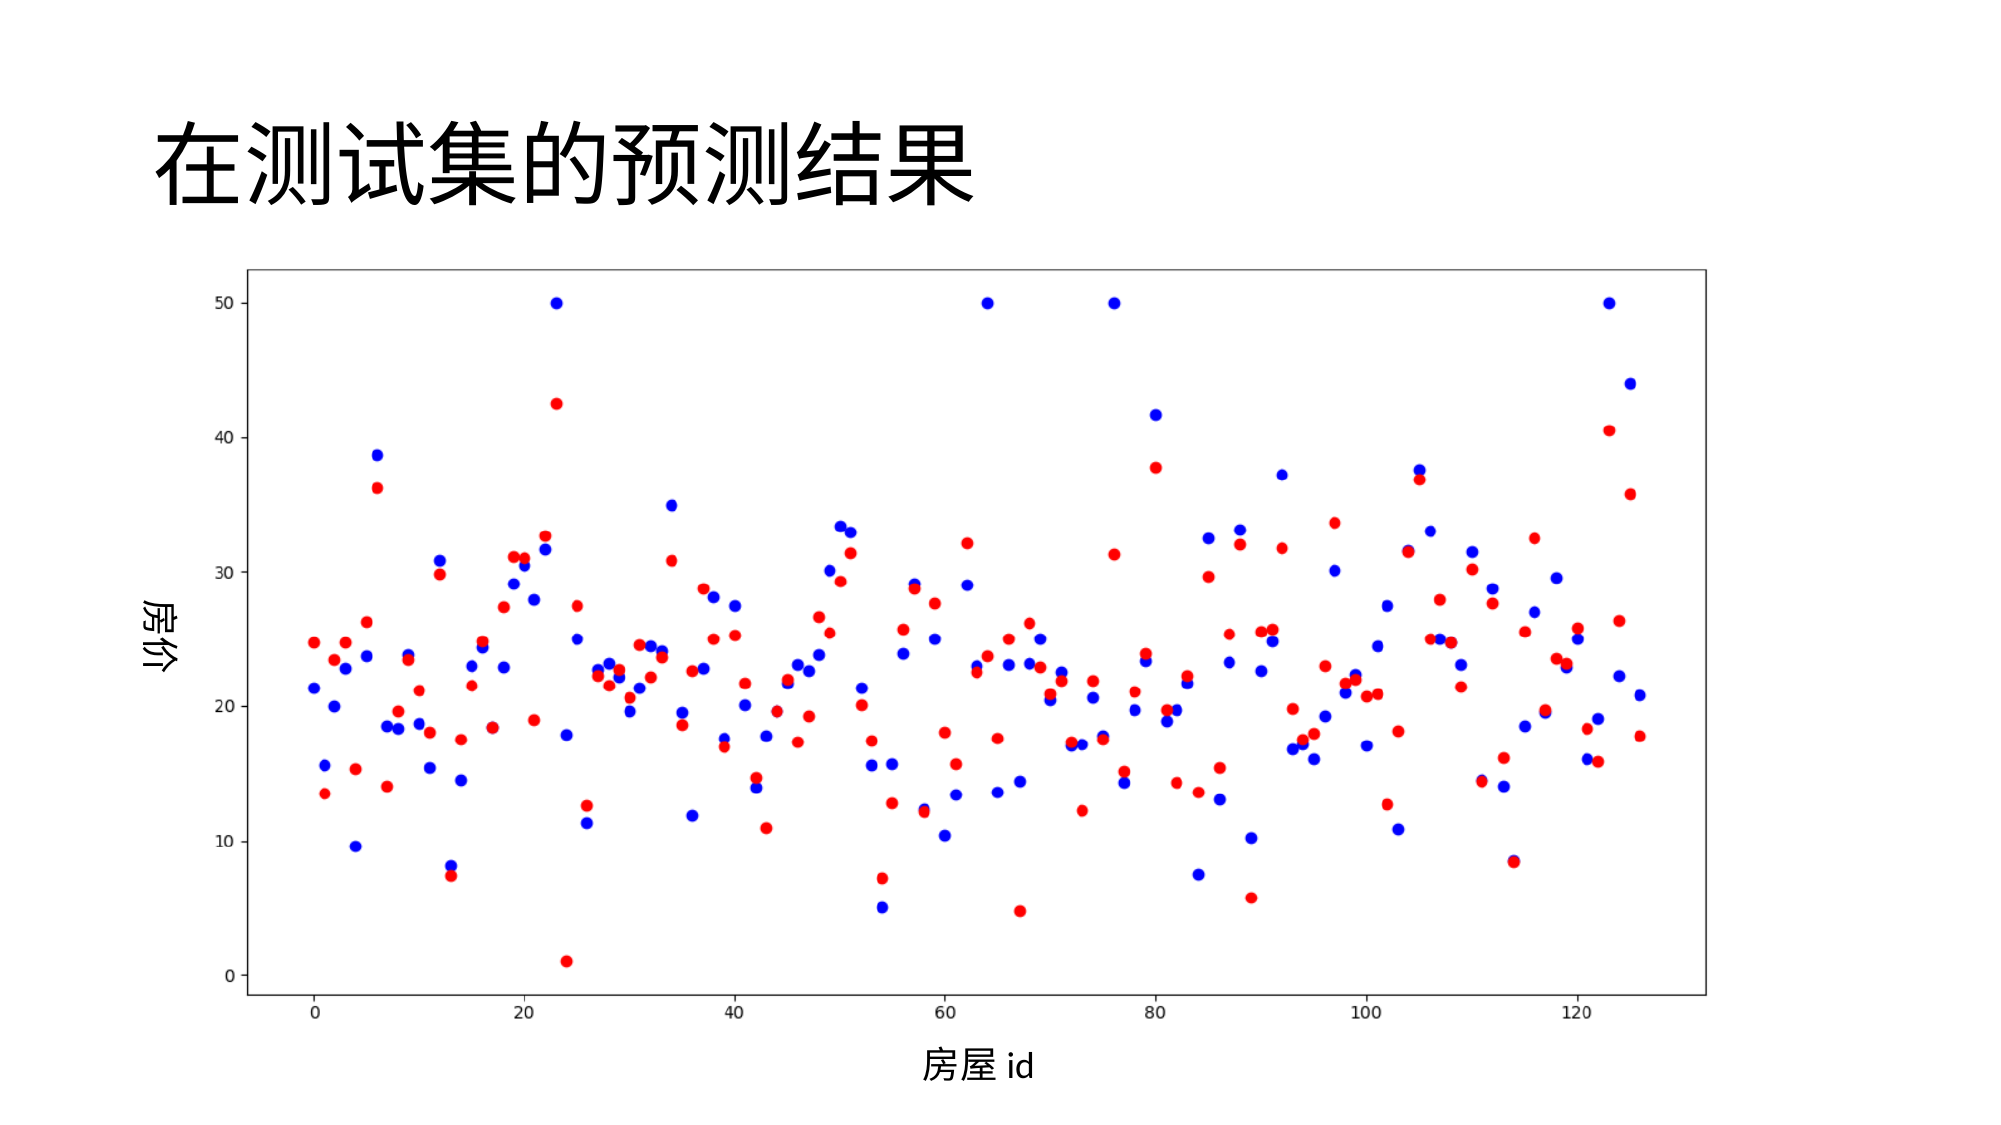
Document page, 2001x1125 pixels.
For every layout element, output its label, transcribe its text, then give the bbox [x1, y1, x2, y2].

text_box 房价 [116, 400, 171, 874]
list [171, 217, 1787, 1056]
text_box 房屋id [707, 1056, 1250, 1093]
title 在测试集的预测结果 [137, 59, 1863, 278]
